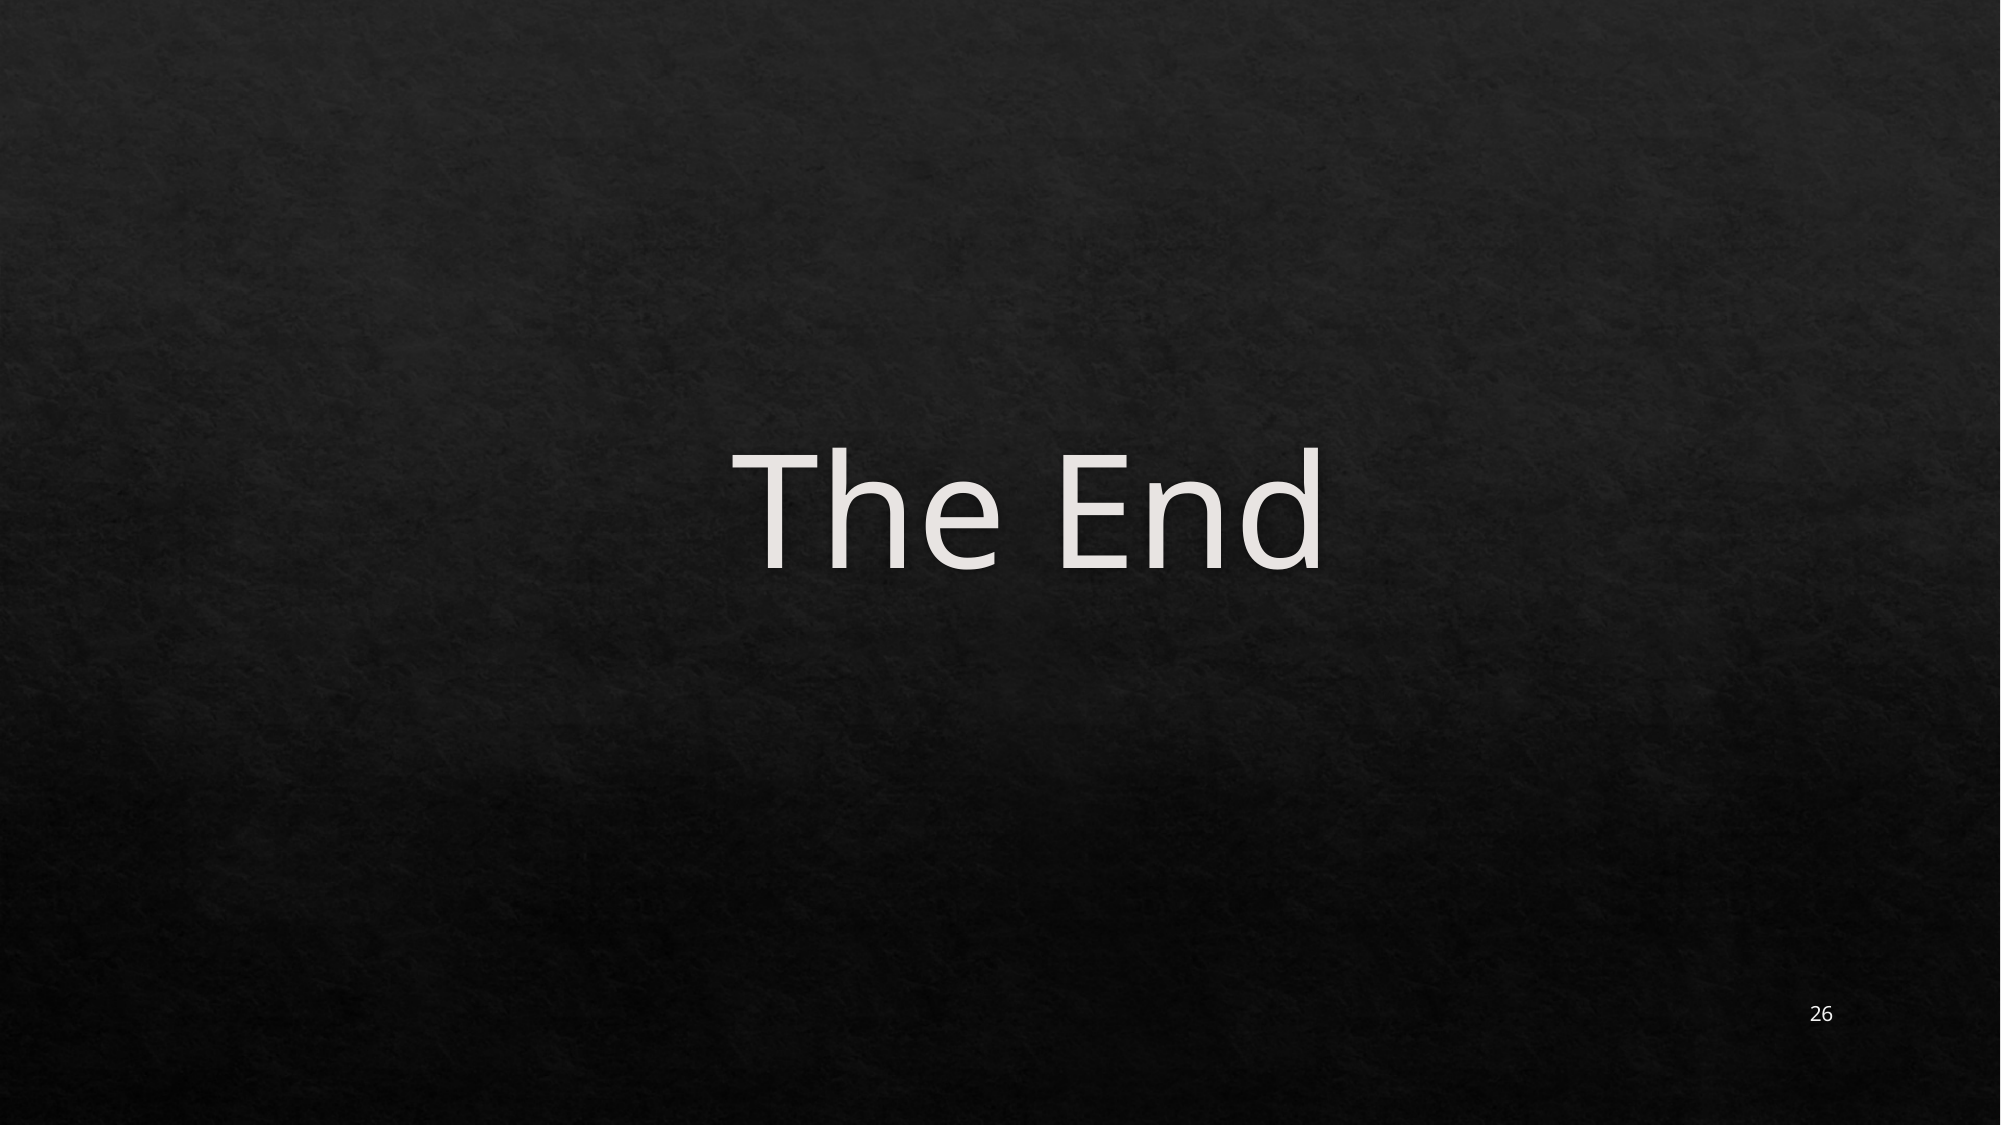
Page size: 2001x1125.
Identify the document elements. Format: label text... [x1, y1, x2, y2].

title The End [183, 402, 1882, 609]
slide_number 26 [1724, 984, 1849, 1045]
